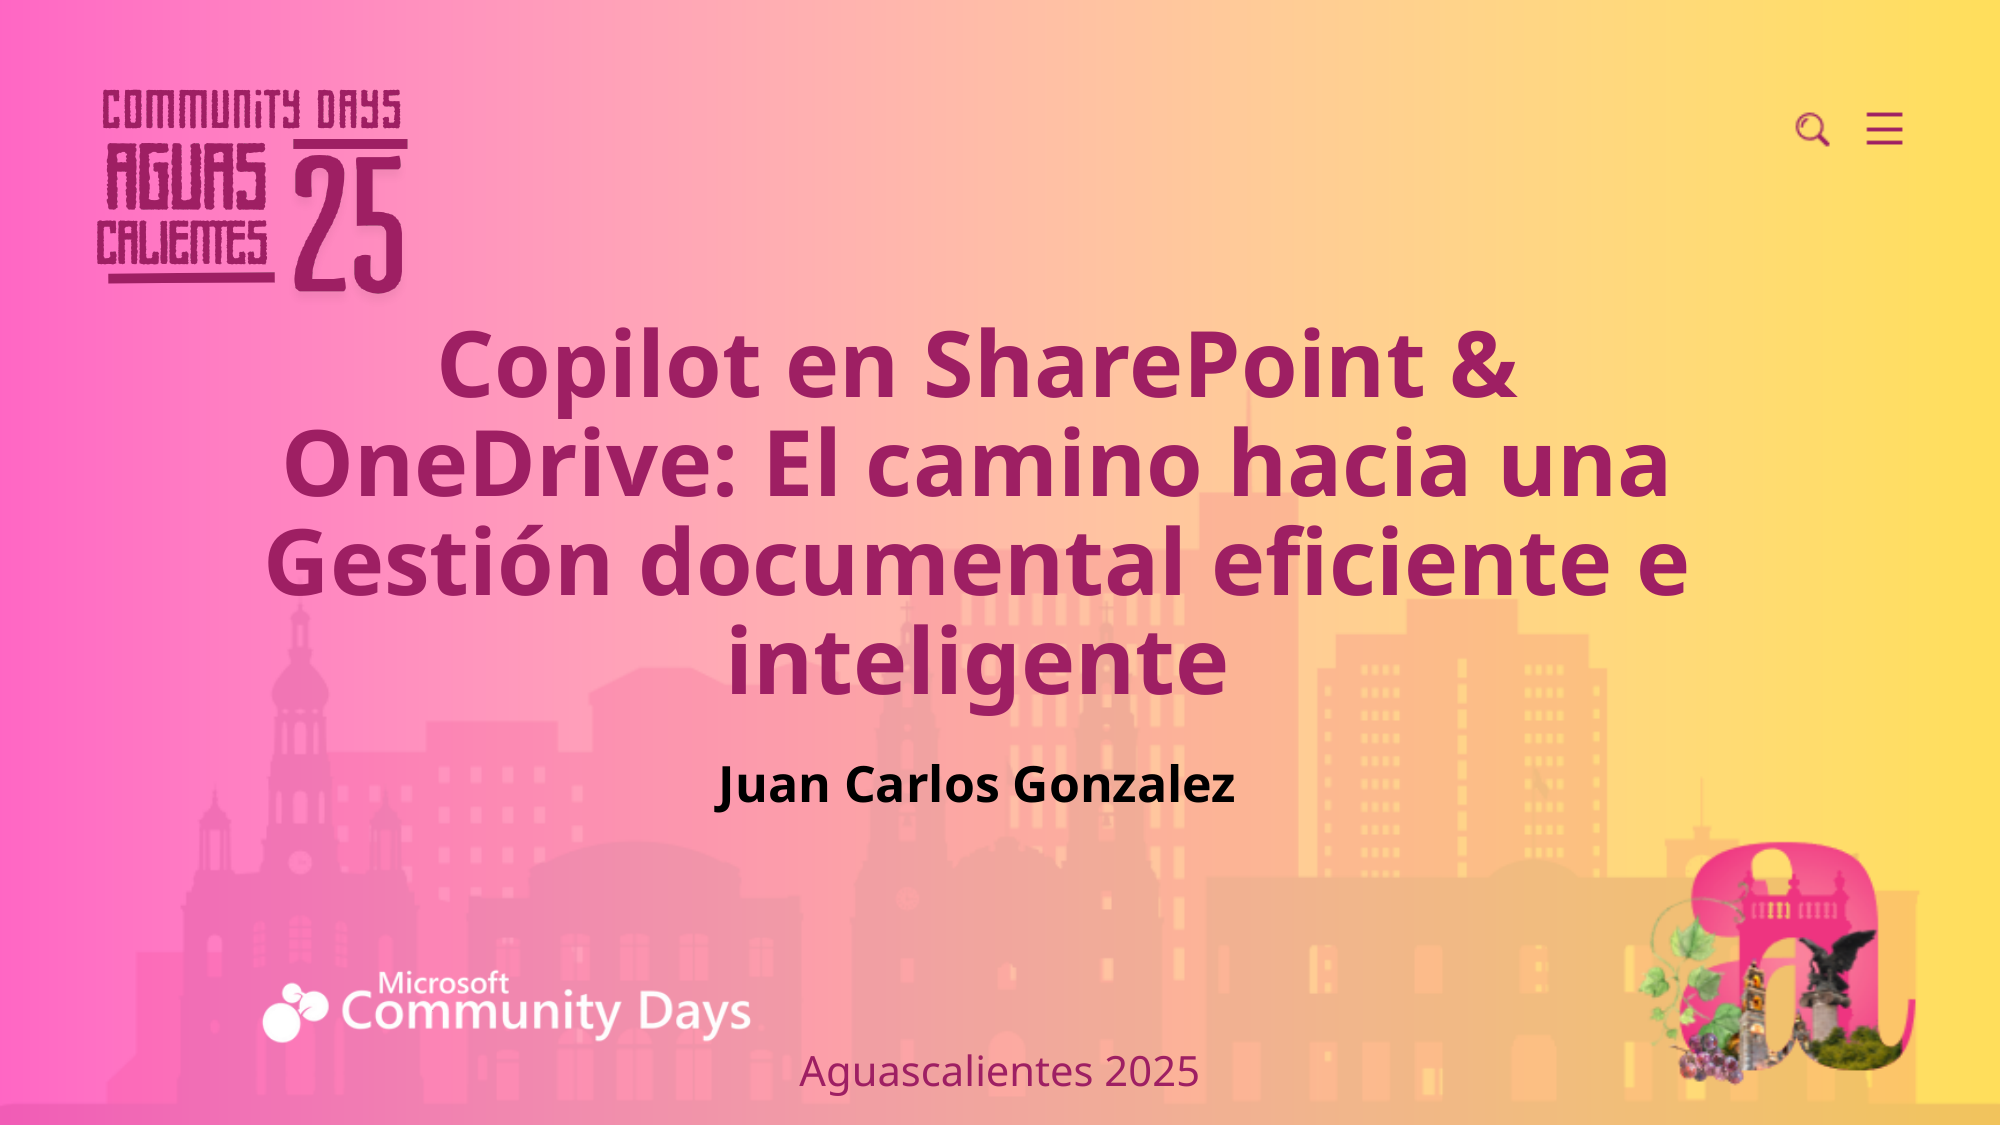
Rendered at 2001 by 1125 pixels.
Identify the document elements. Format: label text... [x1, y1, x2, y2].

picture [0, 0, 2000, 1125]
title Copilot en SharePoint & OneDrive: El camino hacia una Gestión documental eficiente e inteligente [227, 330, 1728, 722]
subtitle Juan Carlos Gonzalez [227, 751, 1728, 859]
